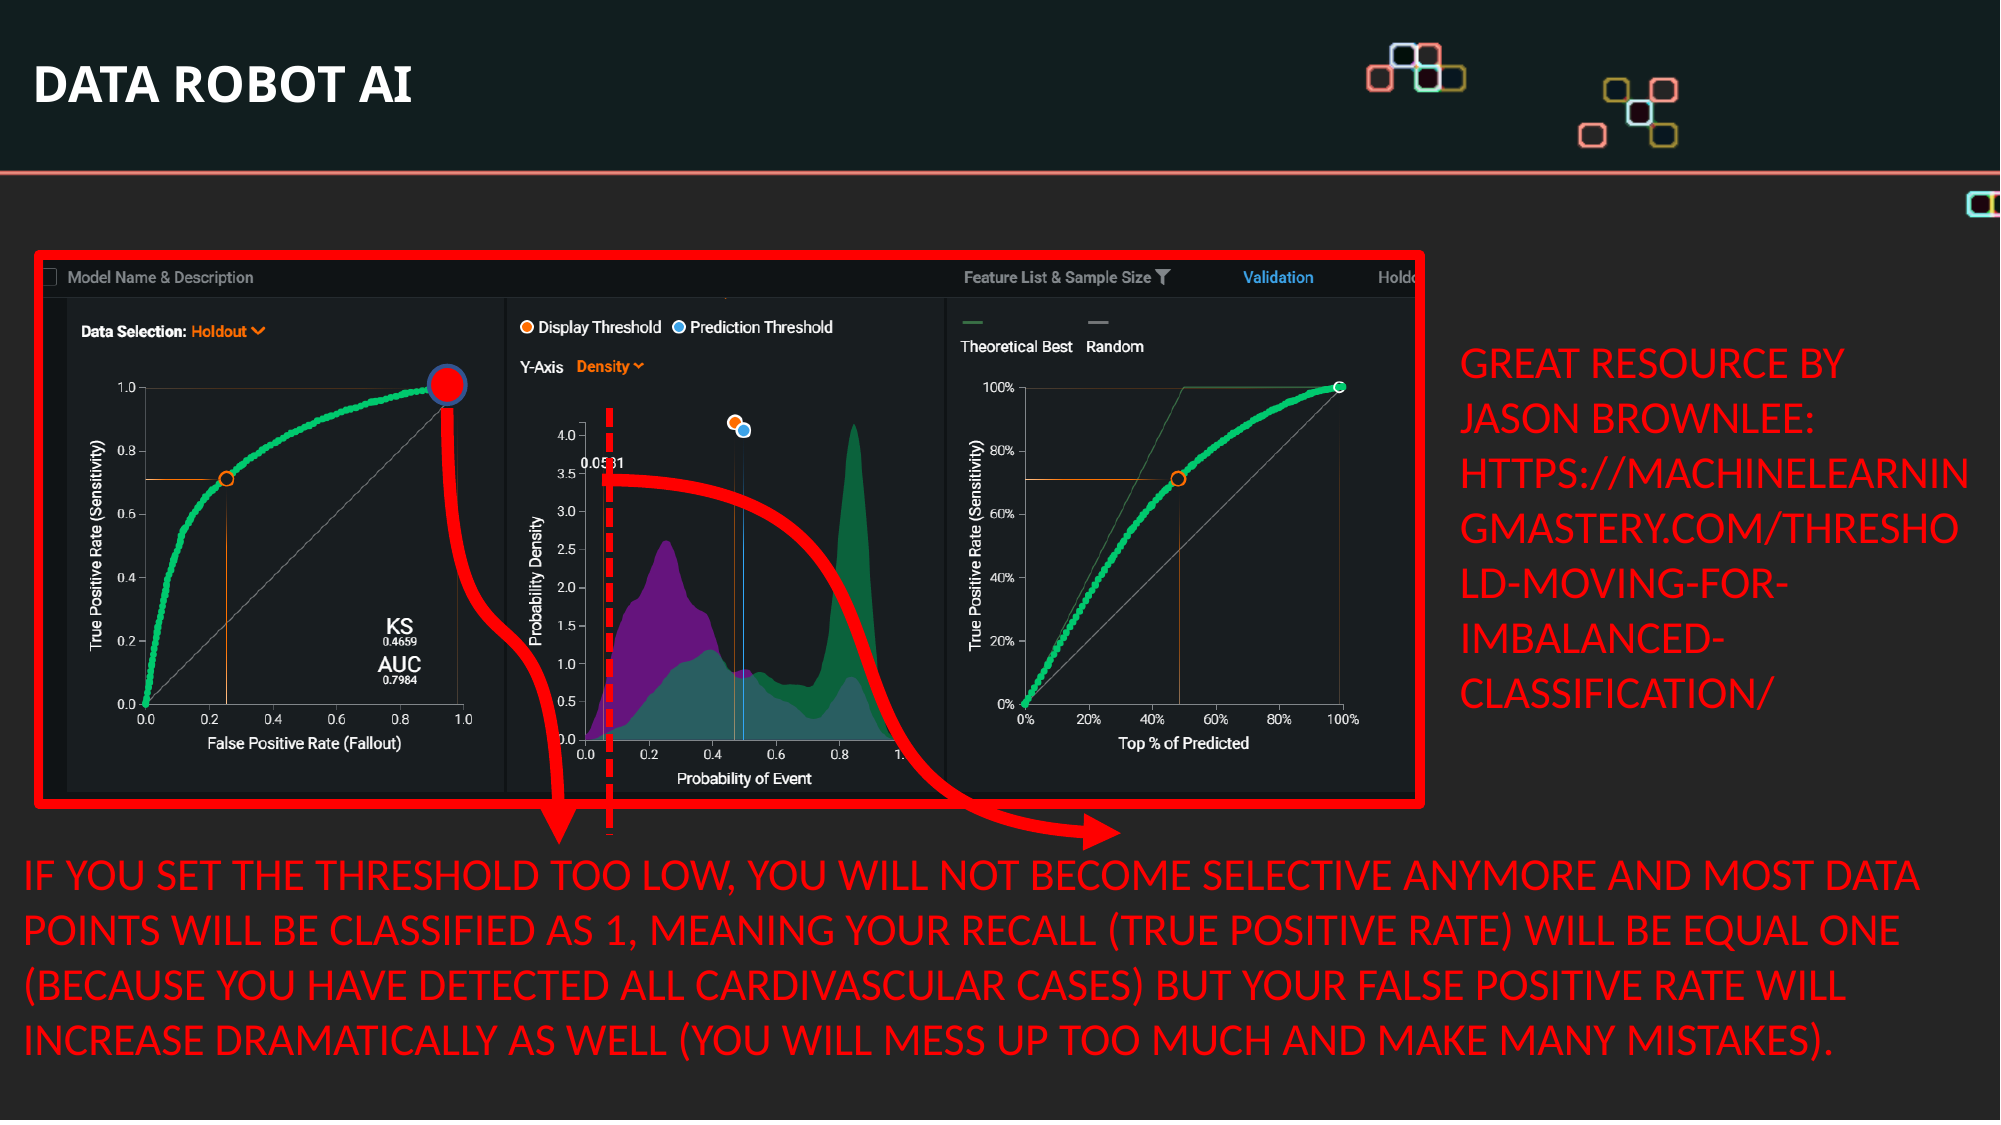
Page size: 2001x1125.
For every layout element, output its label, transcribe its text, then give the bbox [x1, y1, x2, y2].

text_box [601, 479, 605, 568]
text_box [613, 479, 1122, 834]
text_box IF YOU SET THE THRESHOLD TOO LOW, YOU WILL NOT BECOME SELECTIVE ANYMORE AND MOST DATA POINTS WILL BE CLASSIFIED AS 1, MEANING YOUR RECALL (TRUE POSITIVE RATE) WILL BE EQUAL ONE (BECAUSE YOU HAVE DETECTED ALL CARDIVASCULAR CASES) BUT YOUR FALSE POSITIVE RATE WILL INCREASE DRAMATICALLY AS WELL (YOU WILL MESS UP TOO MUCH AND MAKE MANY MISTAKES). [0, 829, 1990, 1080]
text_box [601, 691, 605, 834]
picture [0, 0, 2000, 800]
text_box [613, 570, 722, 683]
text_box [284, 570, 605, 683]
text_box [0, 787, 2000, 1122]
